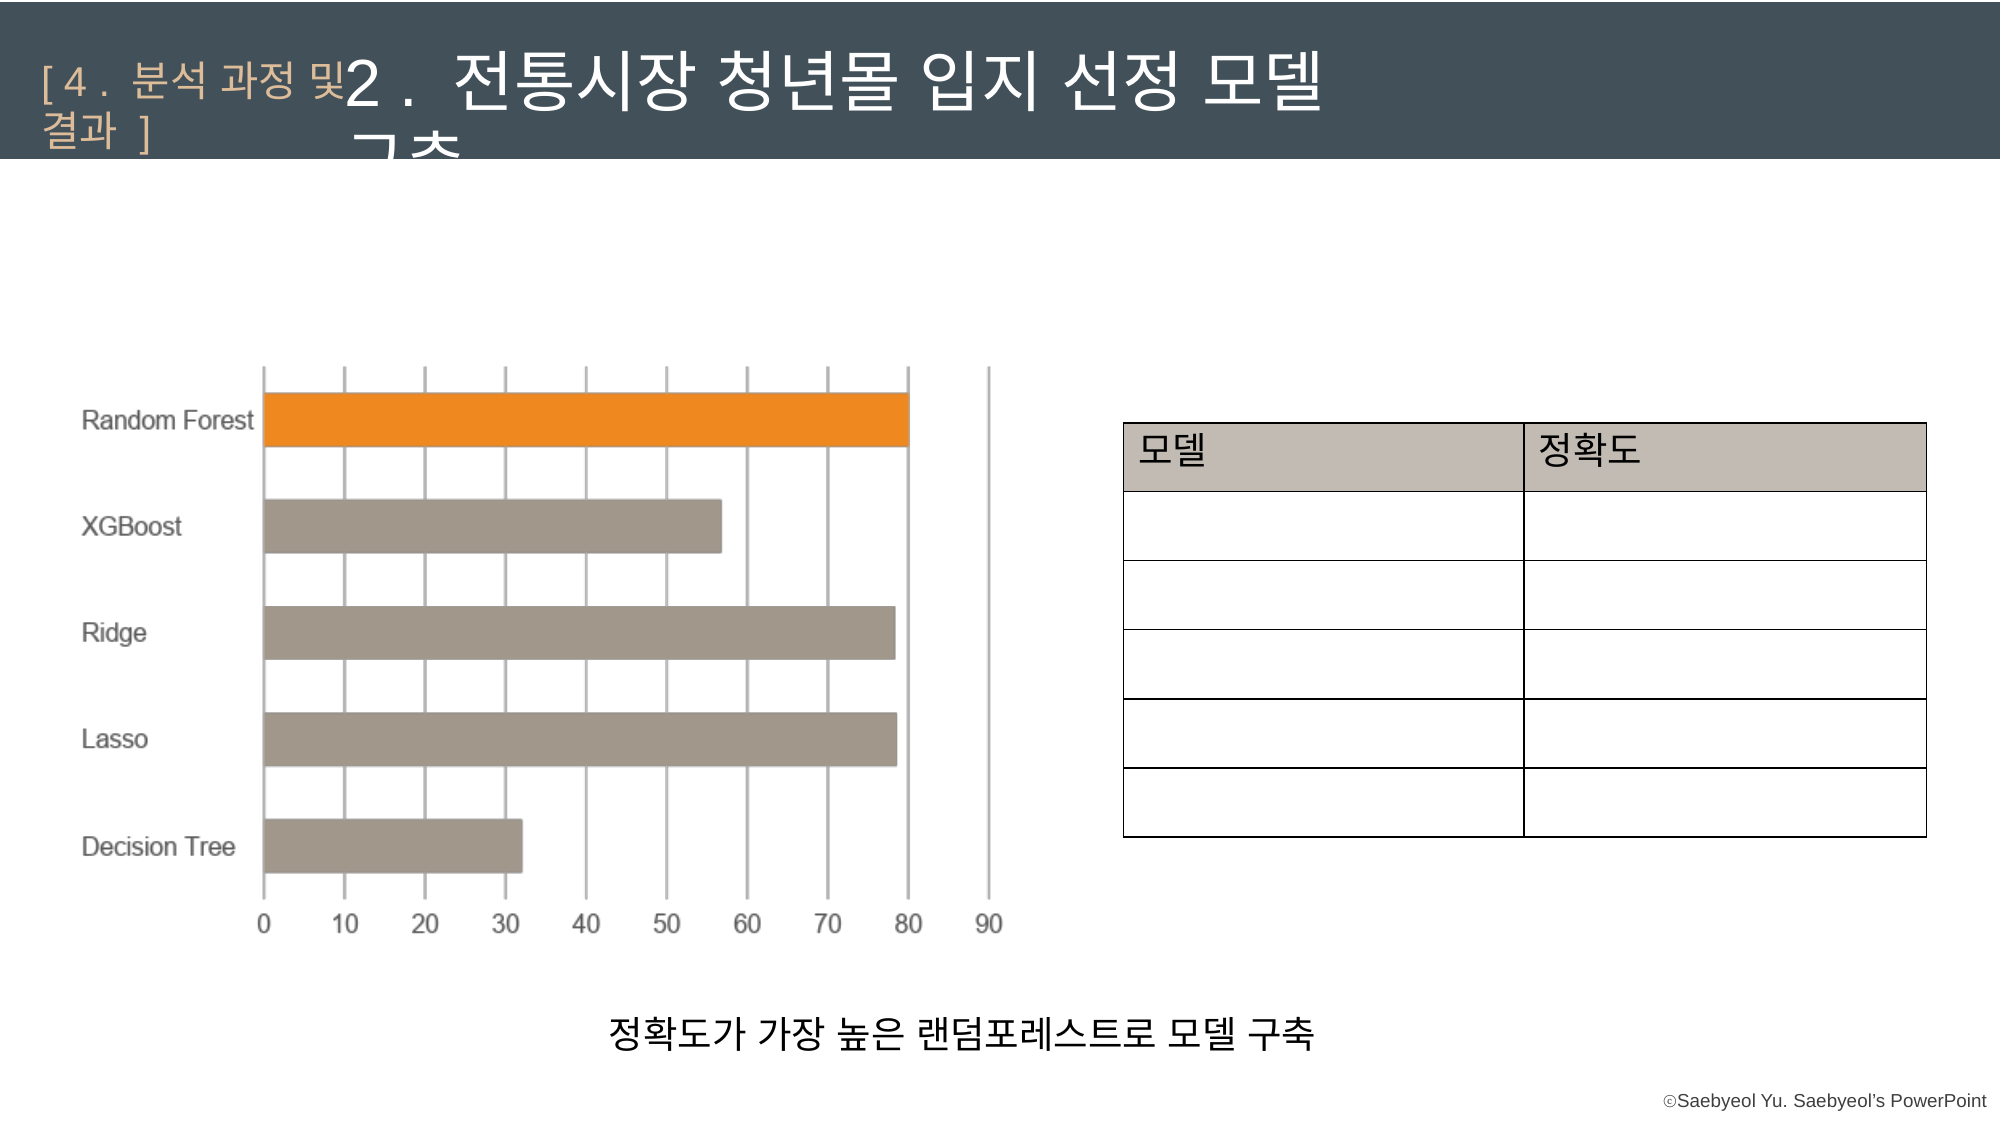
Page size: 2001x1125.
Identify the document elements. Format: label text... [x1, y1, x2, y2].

table_cell [1525, 492, 1926, 560]
table_header 정확도 [1525, 424, 1926, 491]
table_cell [1124, 700, 1523, 767]
table_cell [1124, 561, 1523, 629]
table_cell [1525, 561, 1926, 629]
table_cell [1525, 769, 1926, 836]
table_header 모델 [1124, 424, 1523, 491]
table_cell [1124, 769, 1523, 836]
table_cell [1124, 630, 1523, 698]
picture [61, 346, 1024, 959]
text_box 2 . 전통시장 청년몰 입지 선정 모델 구축 [329, 32, 1408, 208]
text_box [ 4 . 분석 과정 및 결과 ] [26, 47, 329, 163]
text_box [0, 2, 2000, 159]
table_cell [1124, 492, 1523, 560]
table_cell [1525, 700, 1926, 767]
text_box 정확도가 가장 높은 랜덤포레스트로 모델 구축 [593, 1003, 1453, 1063]
table_cell [1525, 630, 1926, 698]
